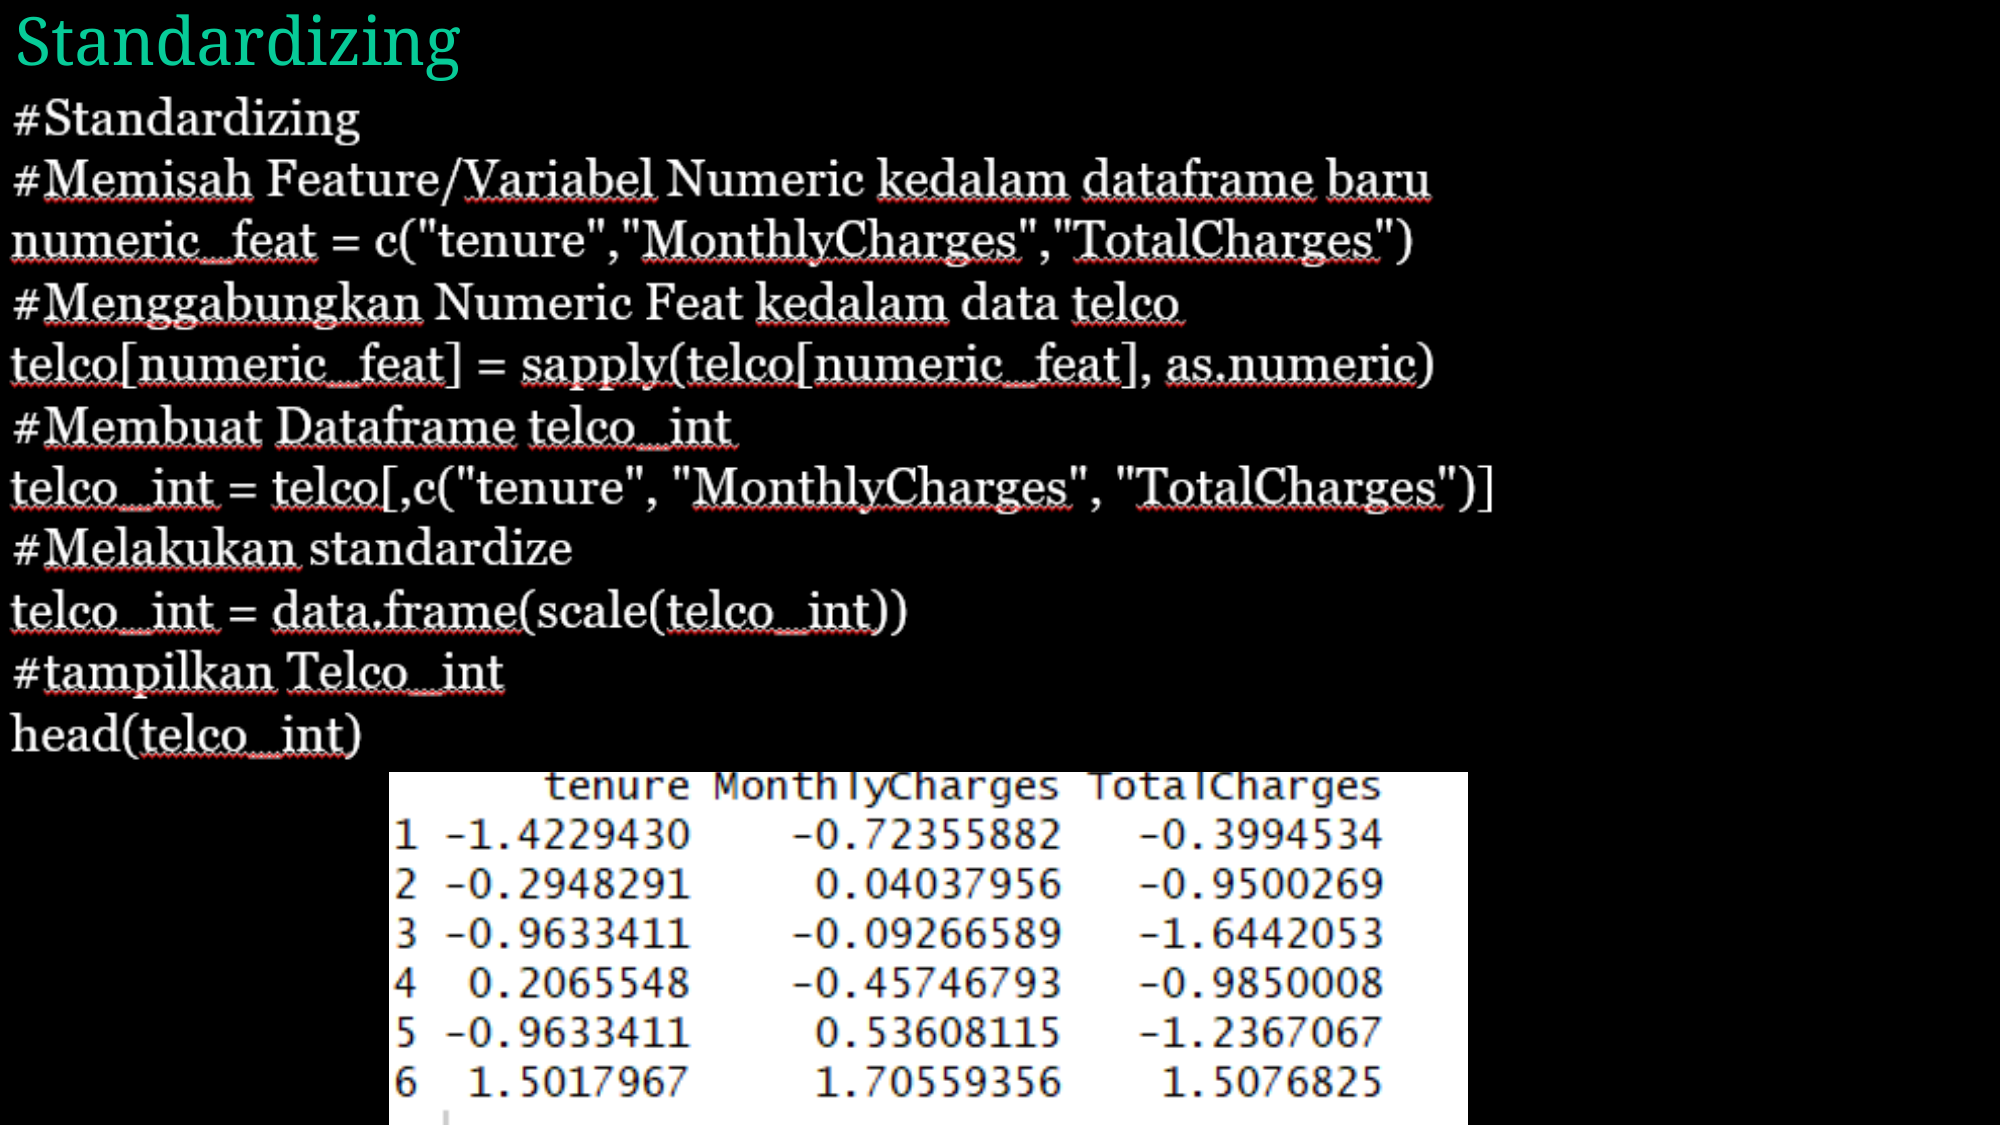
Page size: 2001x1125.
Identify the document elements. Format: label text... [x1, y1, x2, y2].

title Standardizing [0, 0, 1575, 87]
picture [0, 87, 1575, 1125]
